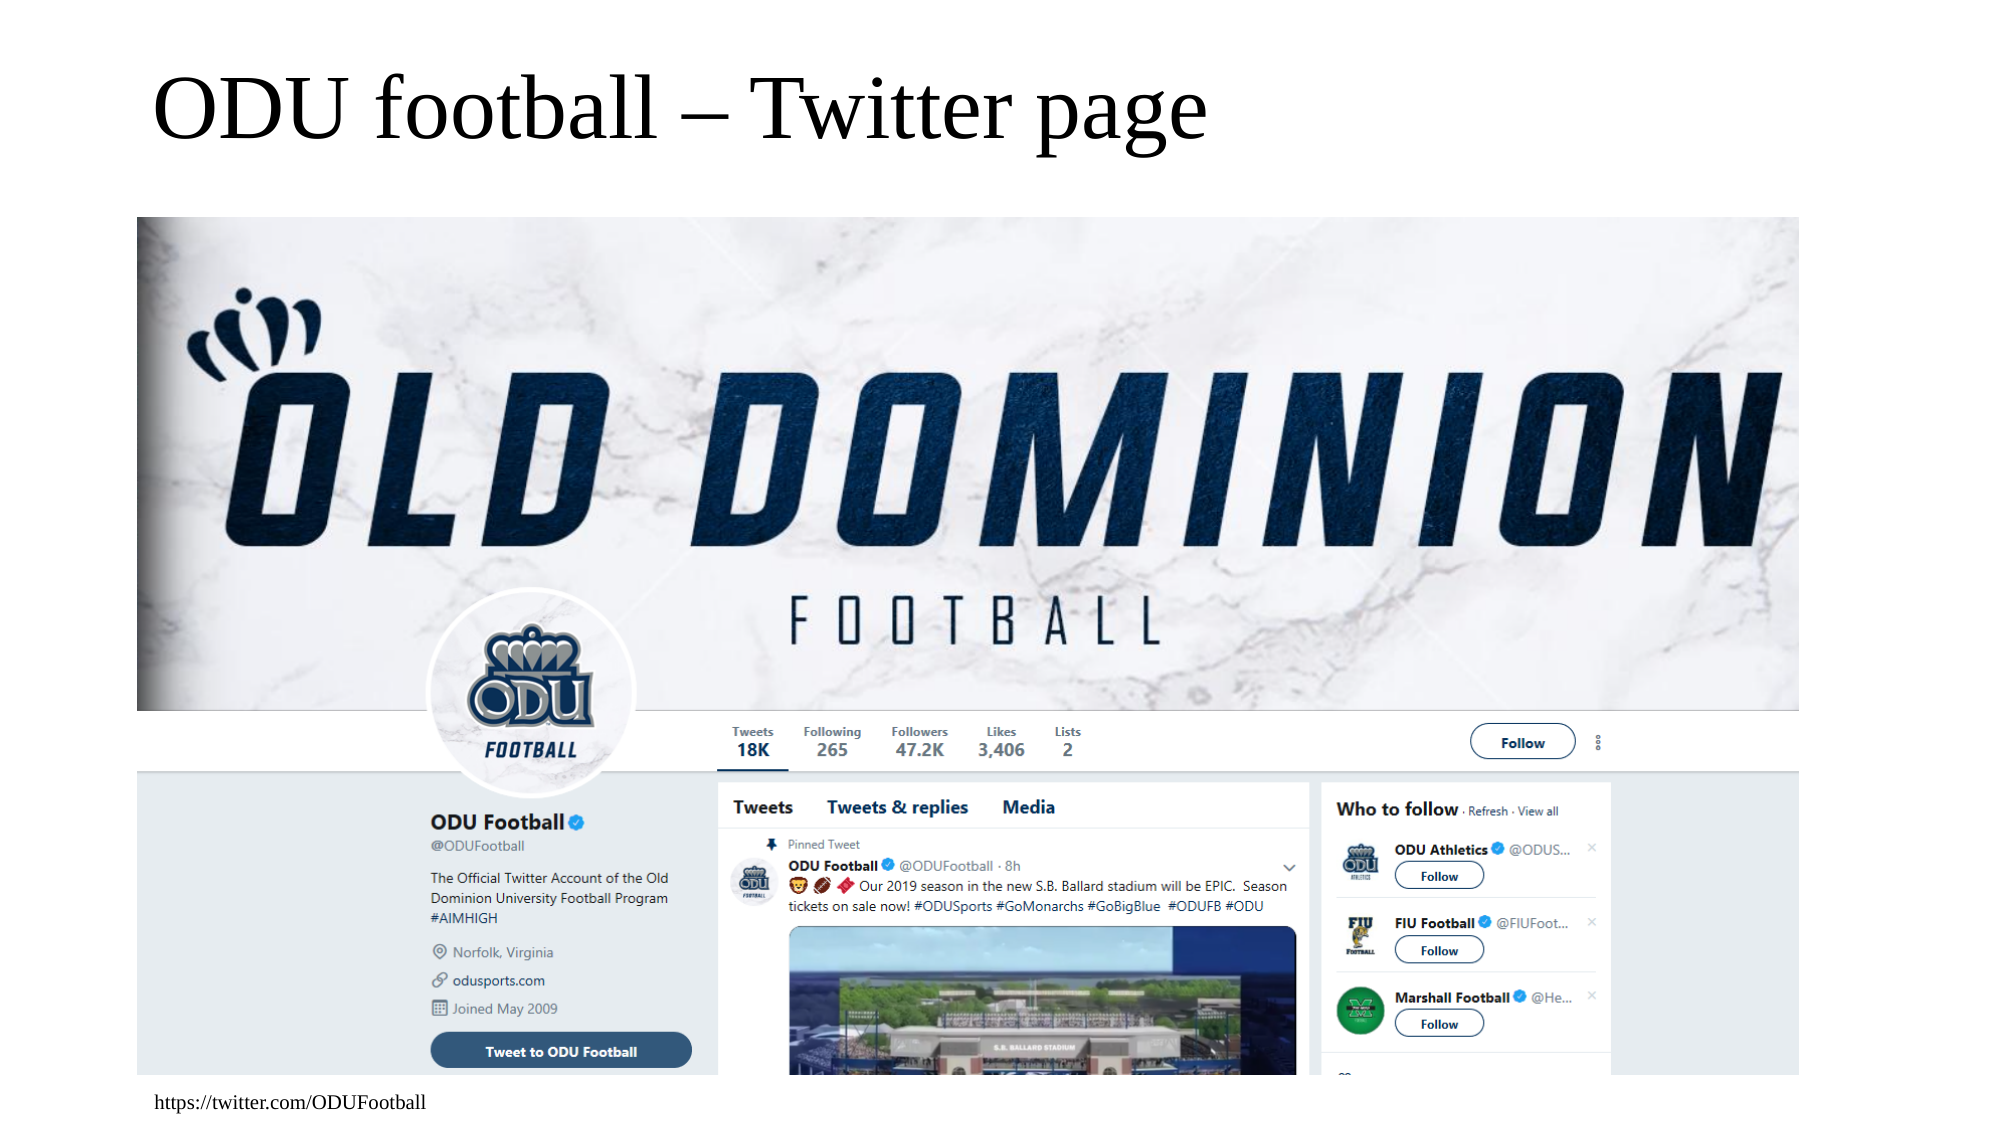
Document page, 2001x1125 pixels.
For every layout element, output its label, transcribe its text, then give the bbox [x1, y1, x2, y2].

title ODU football – Twitter page [137, 0, 1863, 218]
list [137, 217, 1799, 1075]
text_box https://twitter.com/ODUFootball [139, 1081, 442, 1122]
